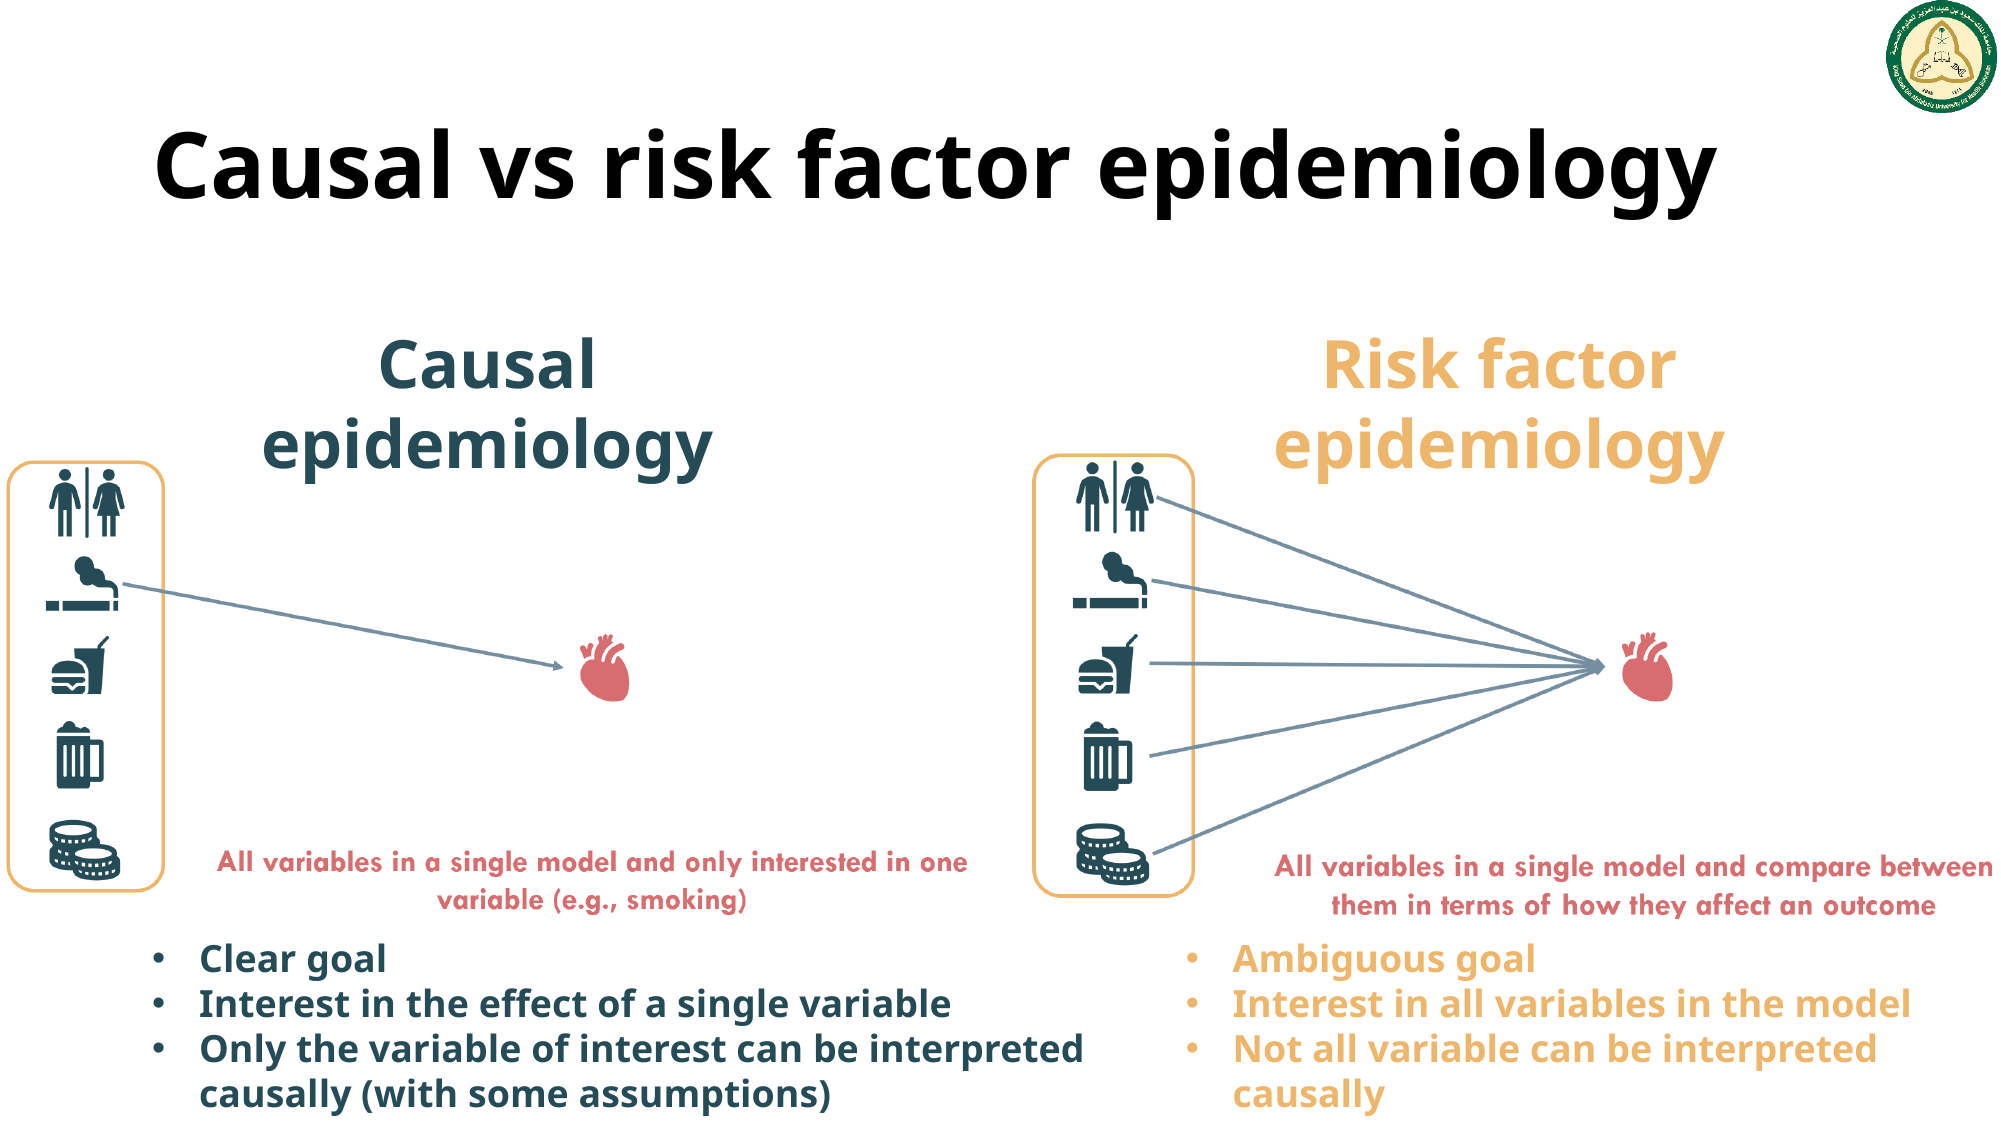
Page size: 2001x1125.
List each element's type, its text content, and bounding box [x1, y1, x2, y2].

title Causal vs risk factor epidemiology [137, 59, 1863, 278]
picture [1024, 442, 2000, 919]
text_box Causal epidemiology [167, 314, 808, 452]
text_box Risk factor epidemiology [1113, 314, 1887, 442]
picture [0, 452, 975, 919]
text_box Clear goal Interest in the effect of a single variable Only the variable of interest can be interpreted causally (with some assumptions) [137, 928, 1113, 1123]
picture [1886, 0, 1997, 113]
text_box Ambiguous goal Interest in all variables in the model Not all variable can be interpreted causally [1171, 928, 1942, 1123]
